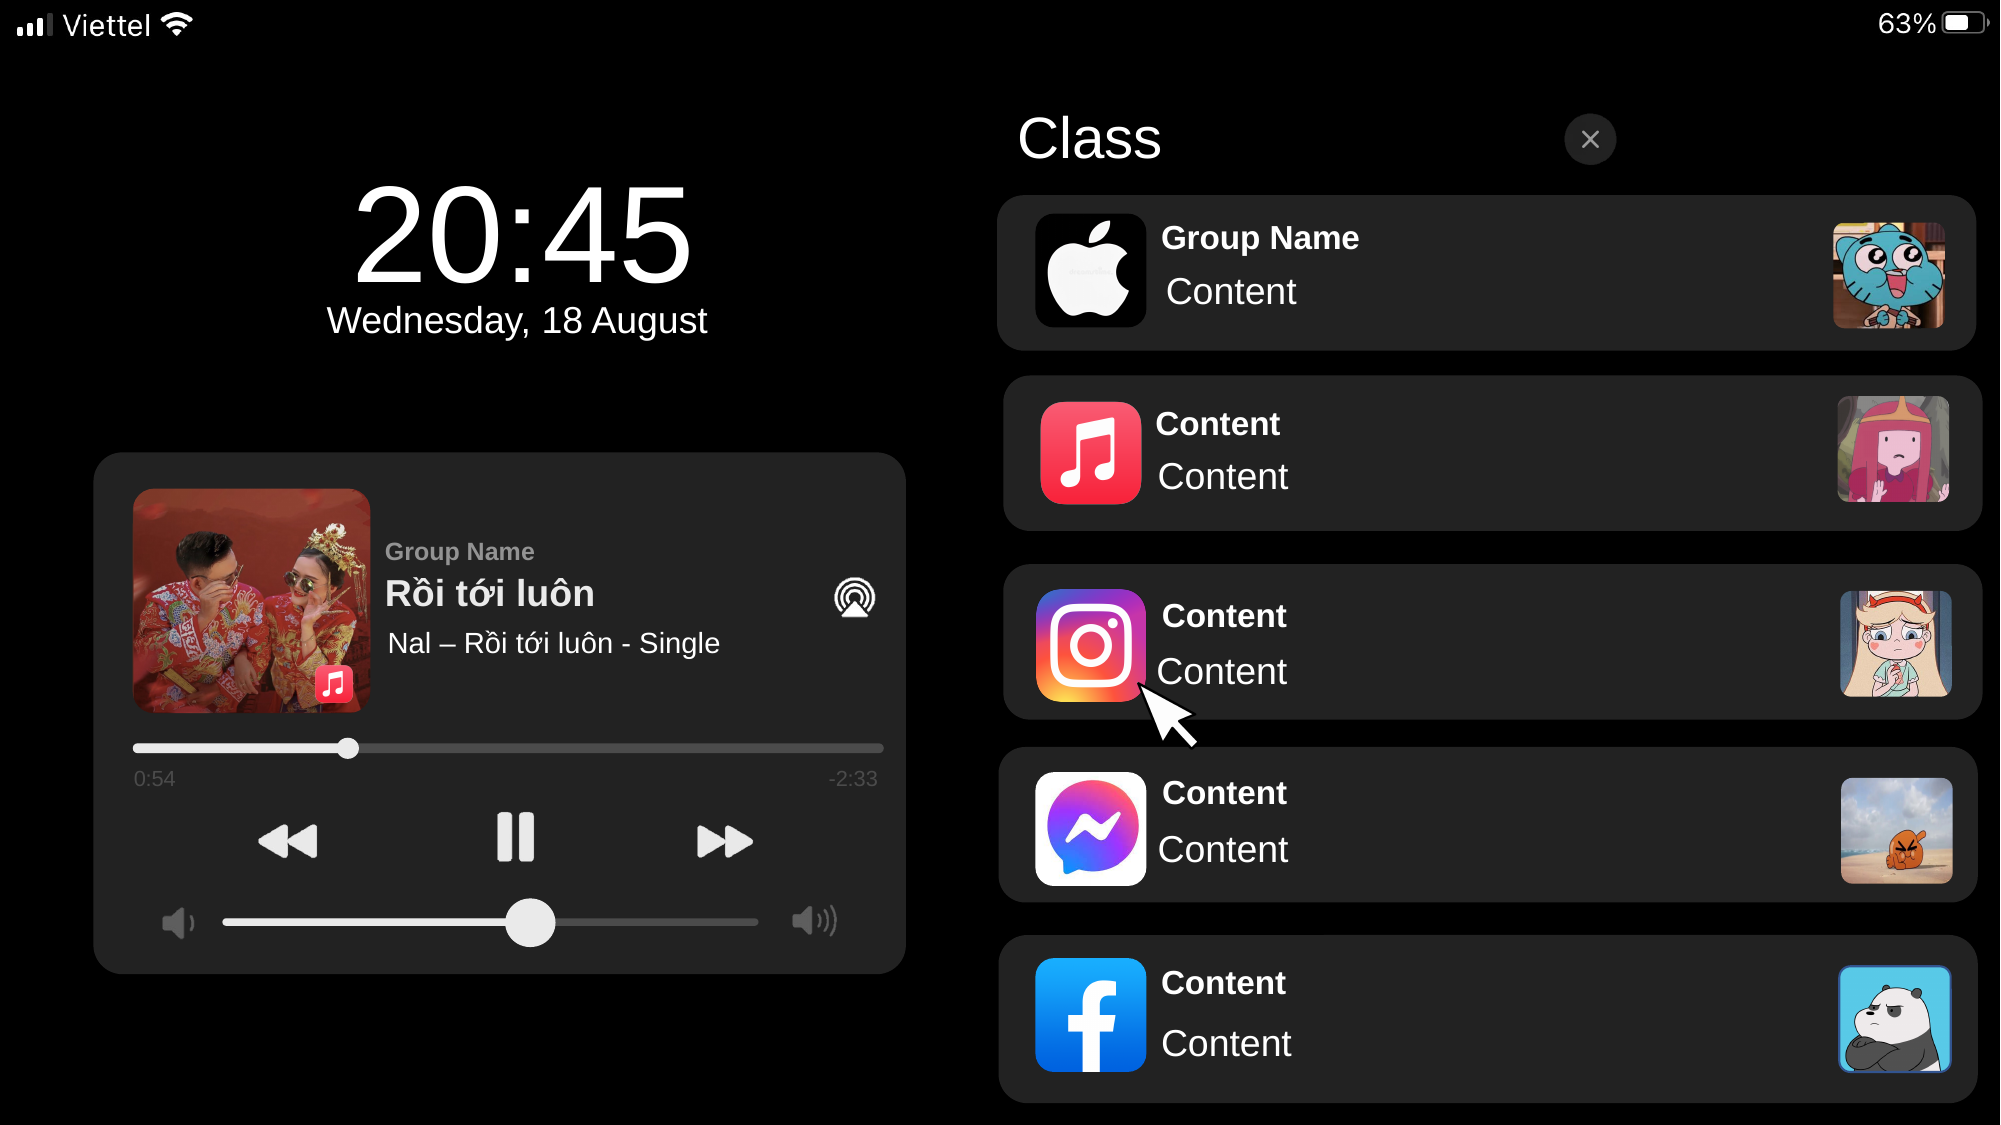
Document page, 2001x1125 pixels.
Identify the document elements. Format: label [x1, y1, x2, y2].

picture [1866, 0, 2000, 50]
text_box [996, 195, 1977, 351]
text_box [998, 746, 1978, 903]
text_box [998, 934, 1978, 1104]
text_box [1003, 564, 1983, 720]
text_box [261, 137, 773, 350]
picture [1137, 682, 1200, 750]
picture [2, 0, 223, 53]
text_box [93, 452, 906, 975]
text_box [1003, 375, 1983, 531]
text_box [1002, 92, 1626, 179]
